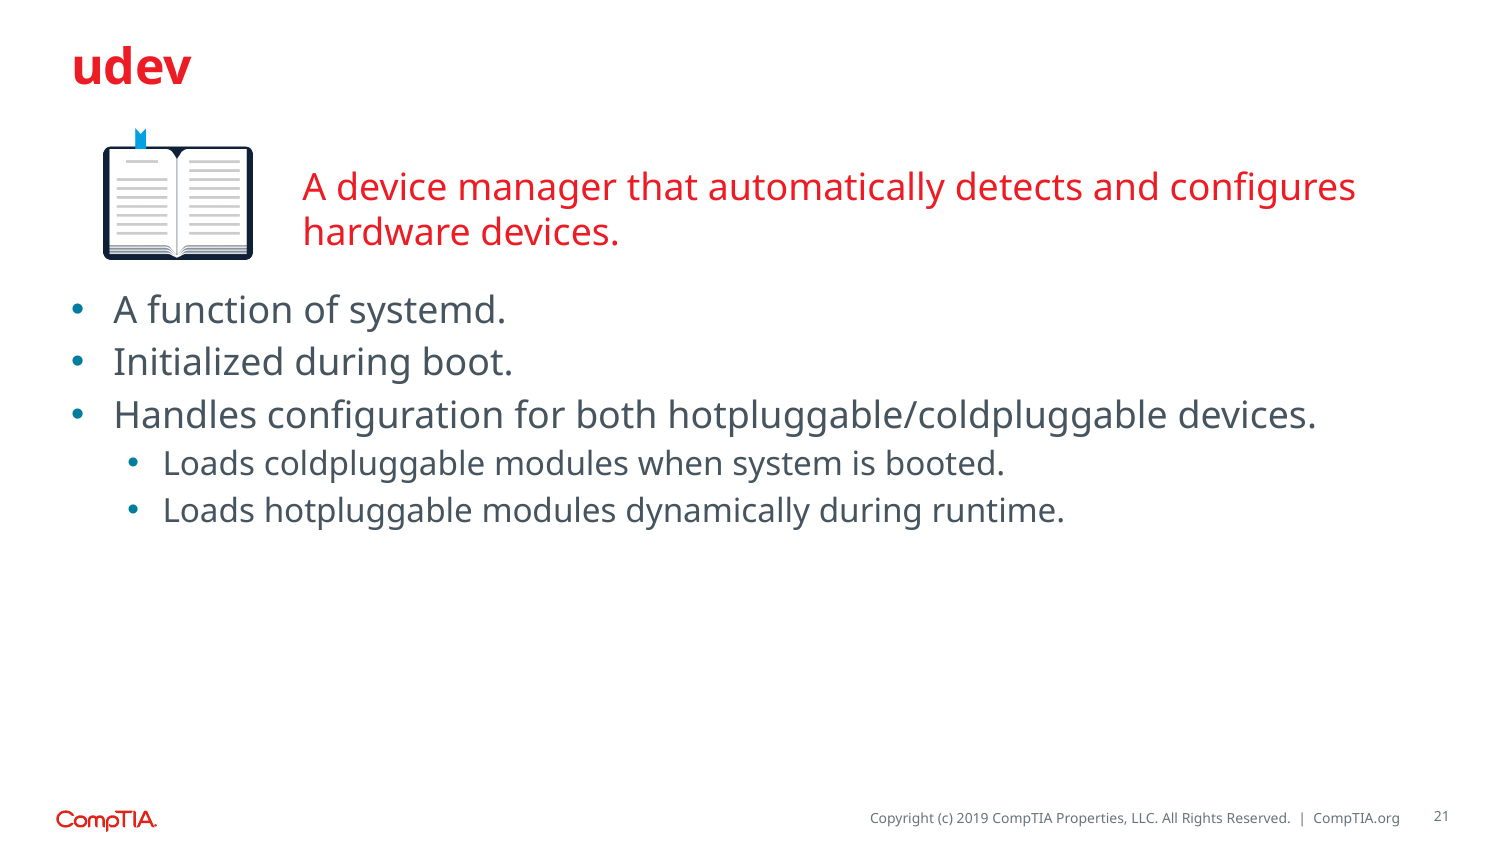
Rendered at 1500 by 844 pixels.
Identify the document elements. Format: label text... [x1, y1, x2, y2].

title udev [56, 12, 1444, 117]
list A device manager that automatically detects and configures hardware devices. [287, 155, 1445, 249]
slide_number 21 [1407, 800, 1450, 835]
picture [103, 128, 253, 260]
list A function of systemd. Initialized during boot. Handles configuration for both hotpluggable/coldpluggable devices. Loads coldpluggable modules when system is booted. Loads hotpluggable modules dynamically during runtime. [56, 278, 1444, 764]
